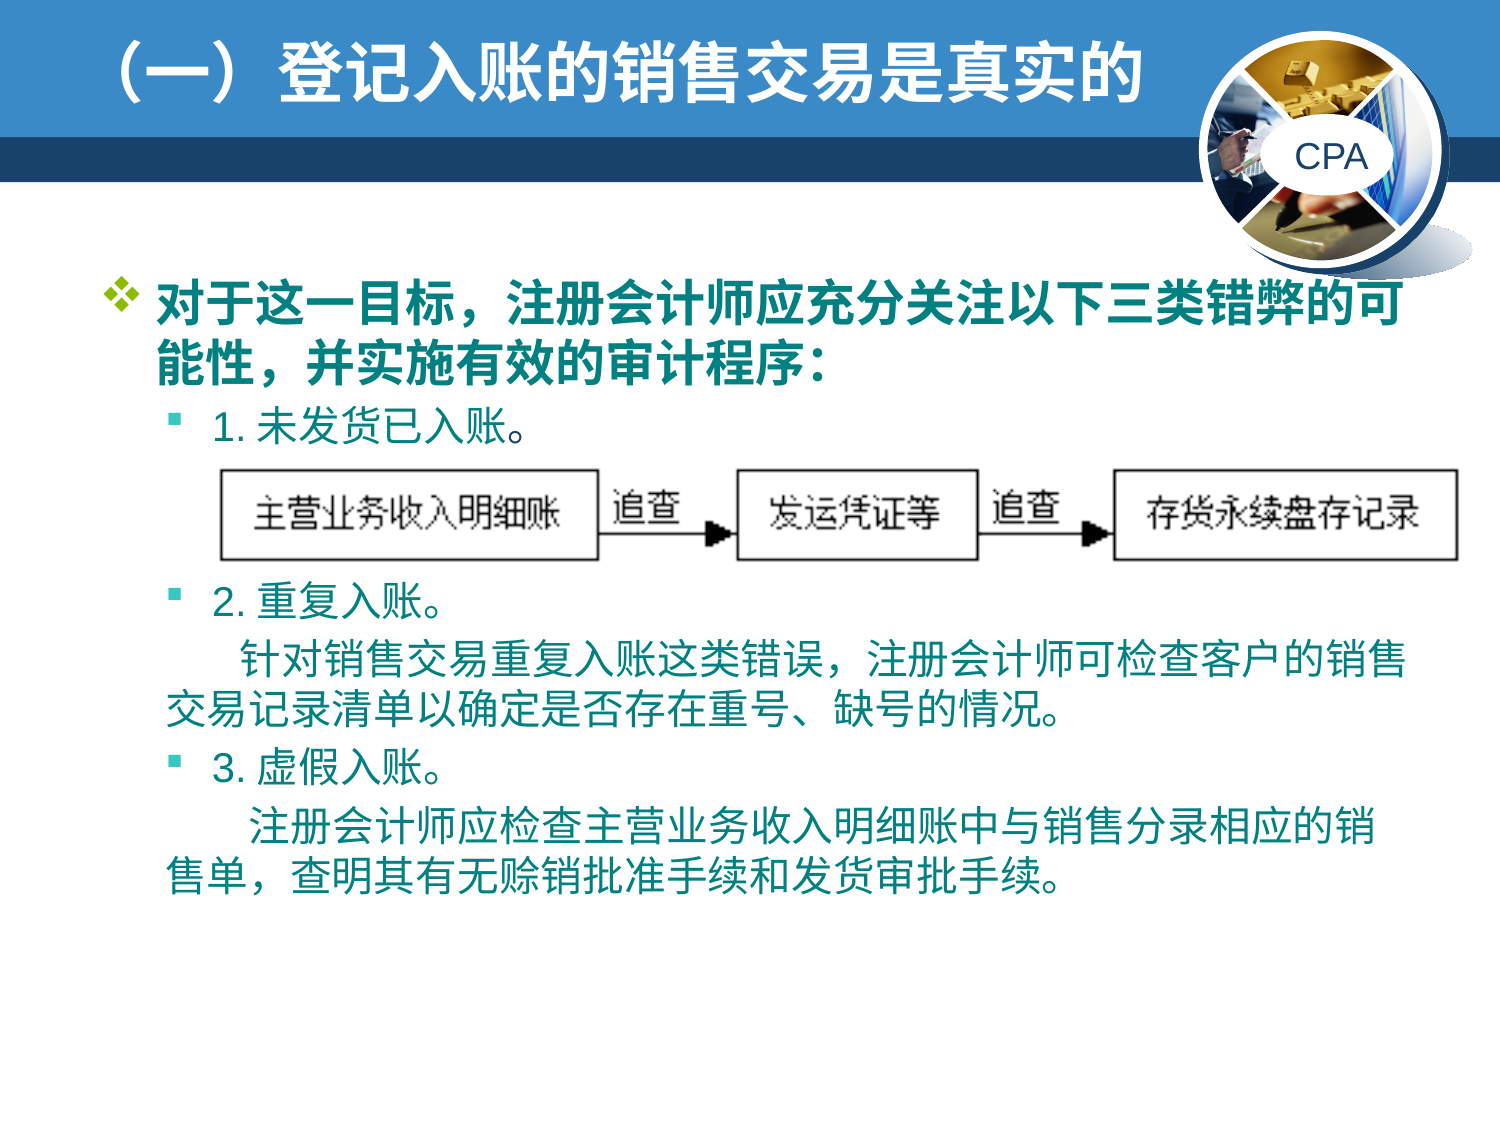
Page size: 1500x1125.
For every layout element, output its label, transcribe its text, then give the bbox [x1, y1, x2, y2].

list 对于这一目标，注册会计师应充分关注以下三类错弊的可能性，并实施有效的审计程序： 1.未发货已入账。 2.重复入账。 针对销售交易重复入账这类错误，注册会计师可检查客户的销售交易记录清单以确定是否存在重号、缺号的情况。 3.虚假入账。 注册会计师应检查主营业务收入明细账中与销售分录相应的销售单，查明其有无赊销批准手续和发货审批手续。 [75, 203, 1425, 1065]
picture [1354, 73, 1433, 203]
picture [218, 467, 1462, 566]
picture [1267, 186, 1369, 203]
picture [1338, 41, 1394, 116]
title （一）登记入账的销售交易是真实的 [62, 24, 1338, 118]
picture [1207, 118, 1287, 203]
